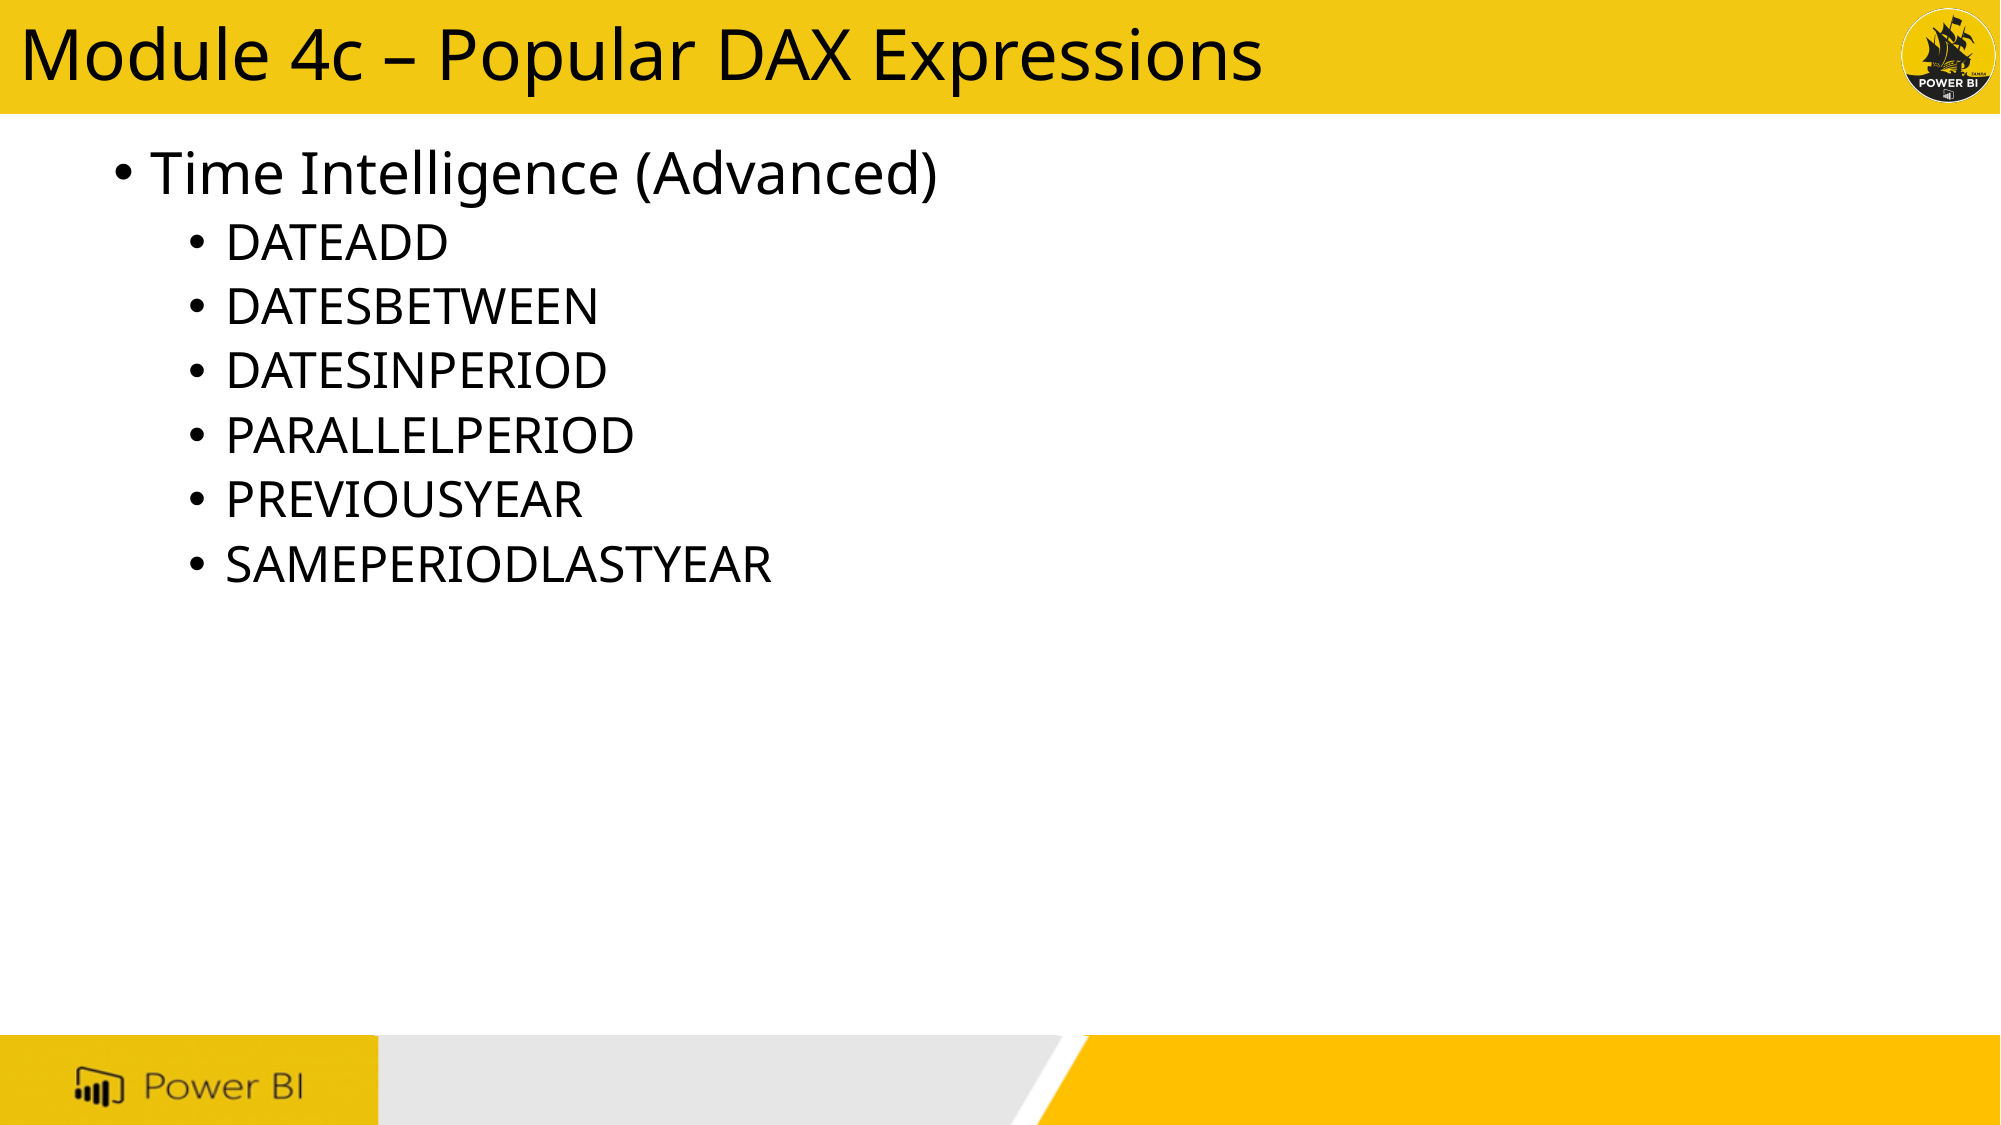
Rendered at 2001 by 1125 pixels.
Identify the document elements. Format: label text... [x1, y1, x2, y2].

title Module 4c – Popular DAX Expressions [4, 10, 1688, 103]
picture [1901, 8, 1996, 103]
picture [0, 1035, 2001, 1125]
text_box Time Intelligence (Advanced) DATEADD DATESBETWEEN DATESINPERIOD PARALLELPERIOD PREVIOUSYEAR SAMEPERIODLASTYEAR [98, 136, 1100, 1051]
